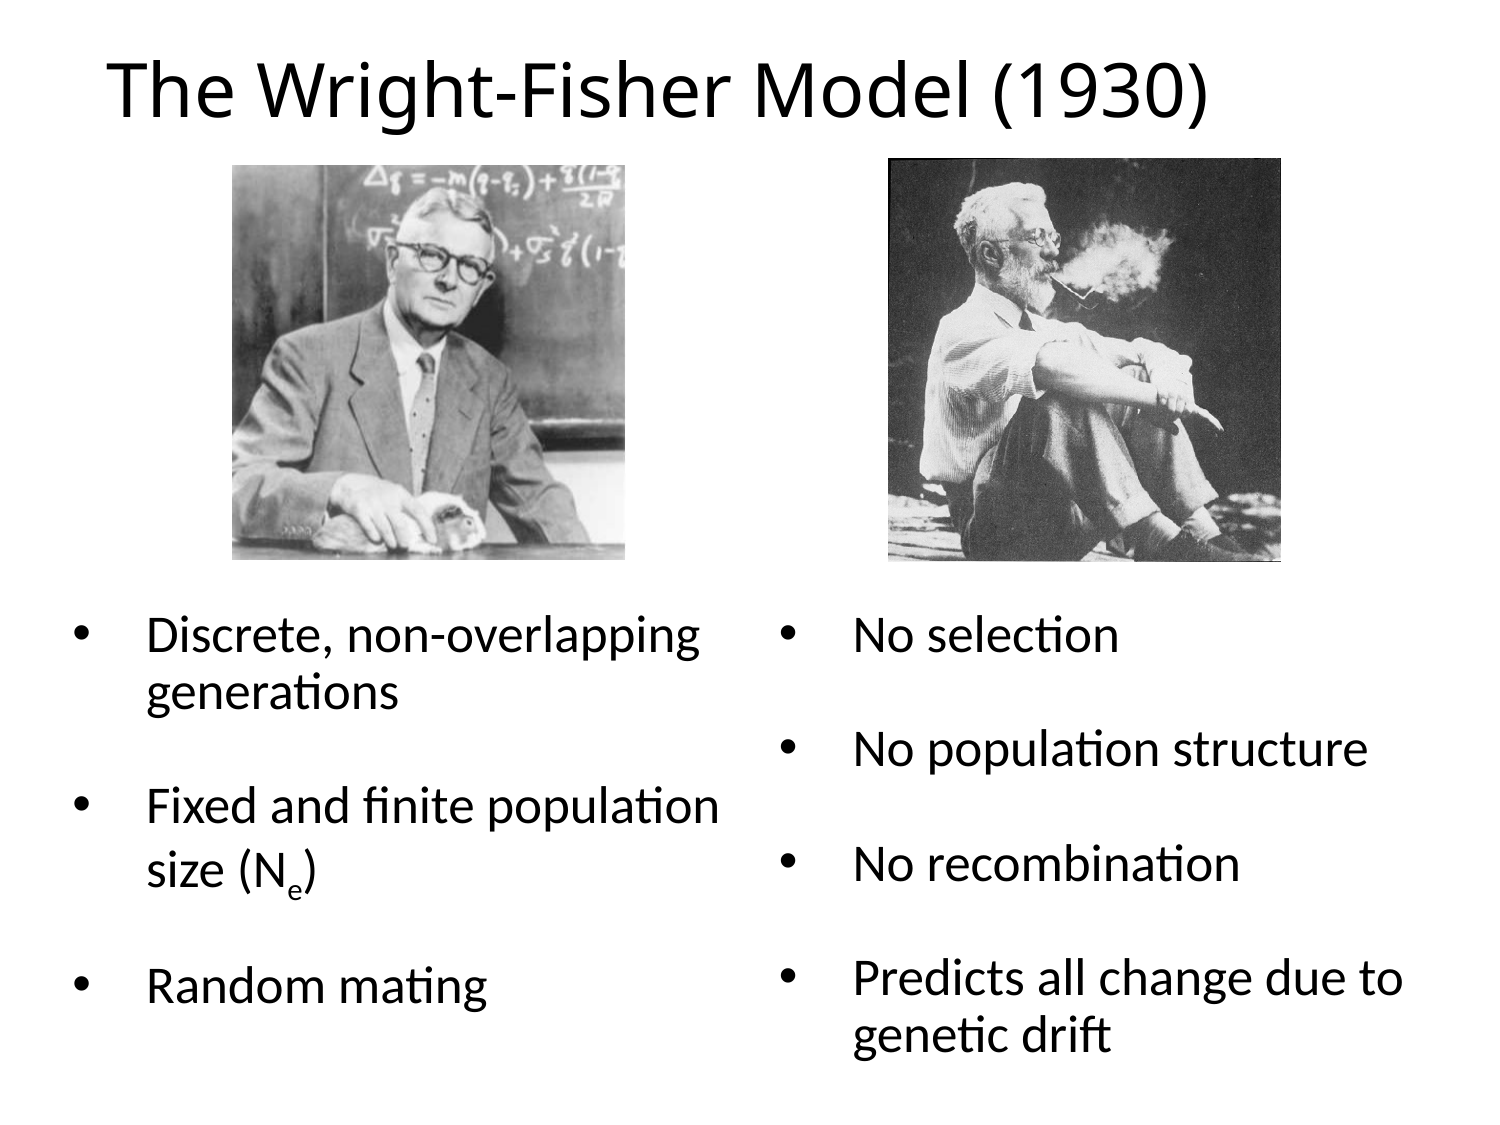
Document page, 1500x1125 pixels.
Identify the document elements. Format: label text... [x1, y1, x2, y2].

picture [888, 157, 1281, 562]
text_box Discrete, non-overlapping generations Fixed and finite population size (Ne) Random mating No selection No population structure No recombination Predicts all change due to genetic drift [57, 598, 1500, 1081]
title The Wright-Fisher Model (1930) [91, 31, 1386, 156]
picture [232, 165, 626, 560]
